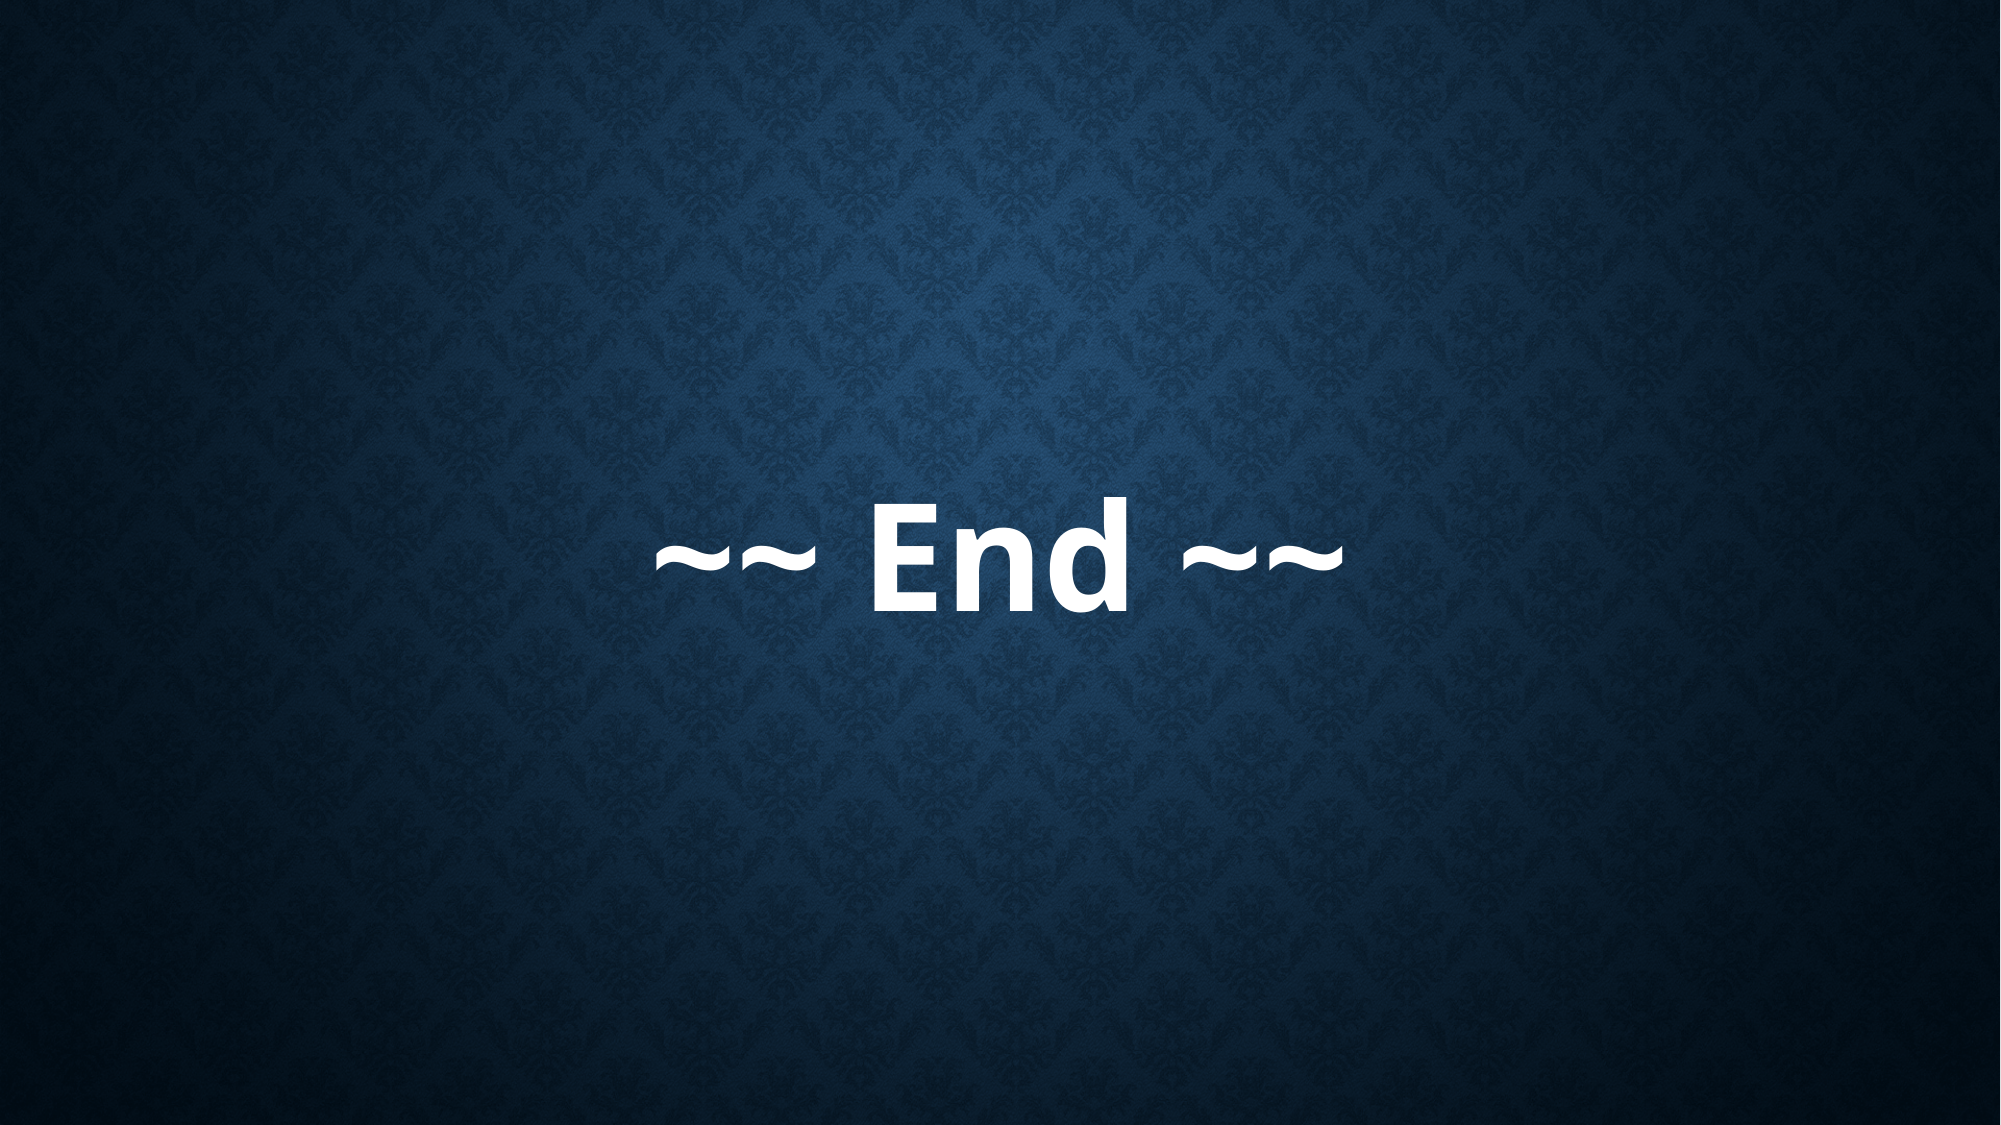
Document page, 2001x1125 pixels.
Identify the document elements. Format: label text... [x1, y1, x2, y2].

picture [0, 0, 2001, 1125]
title ~~ End ~~ [150, 453, 1850, 672]
